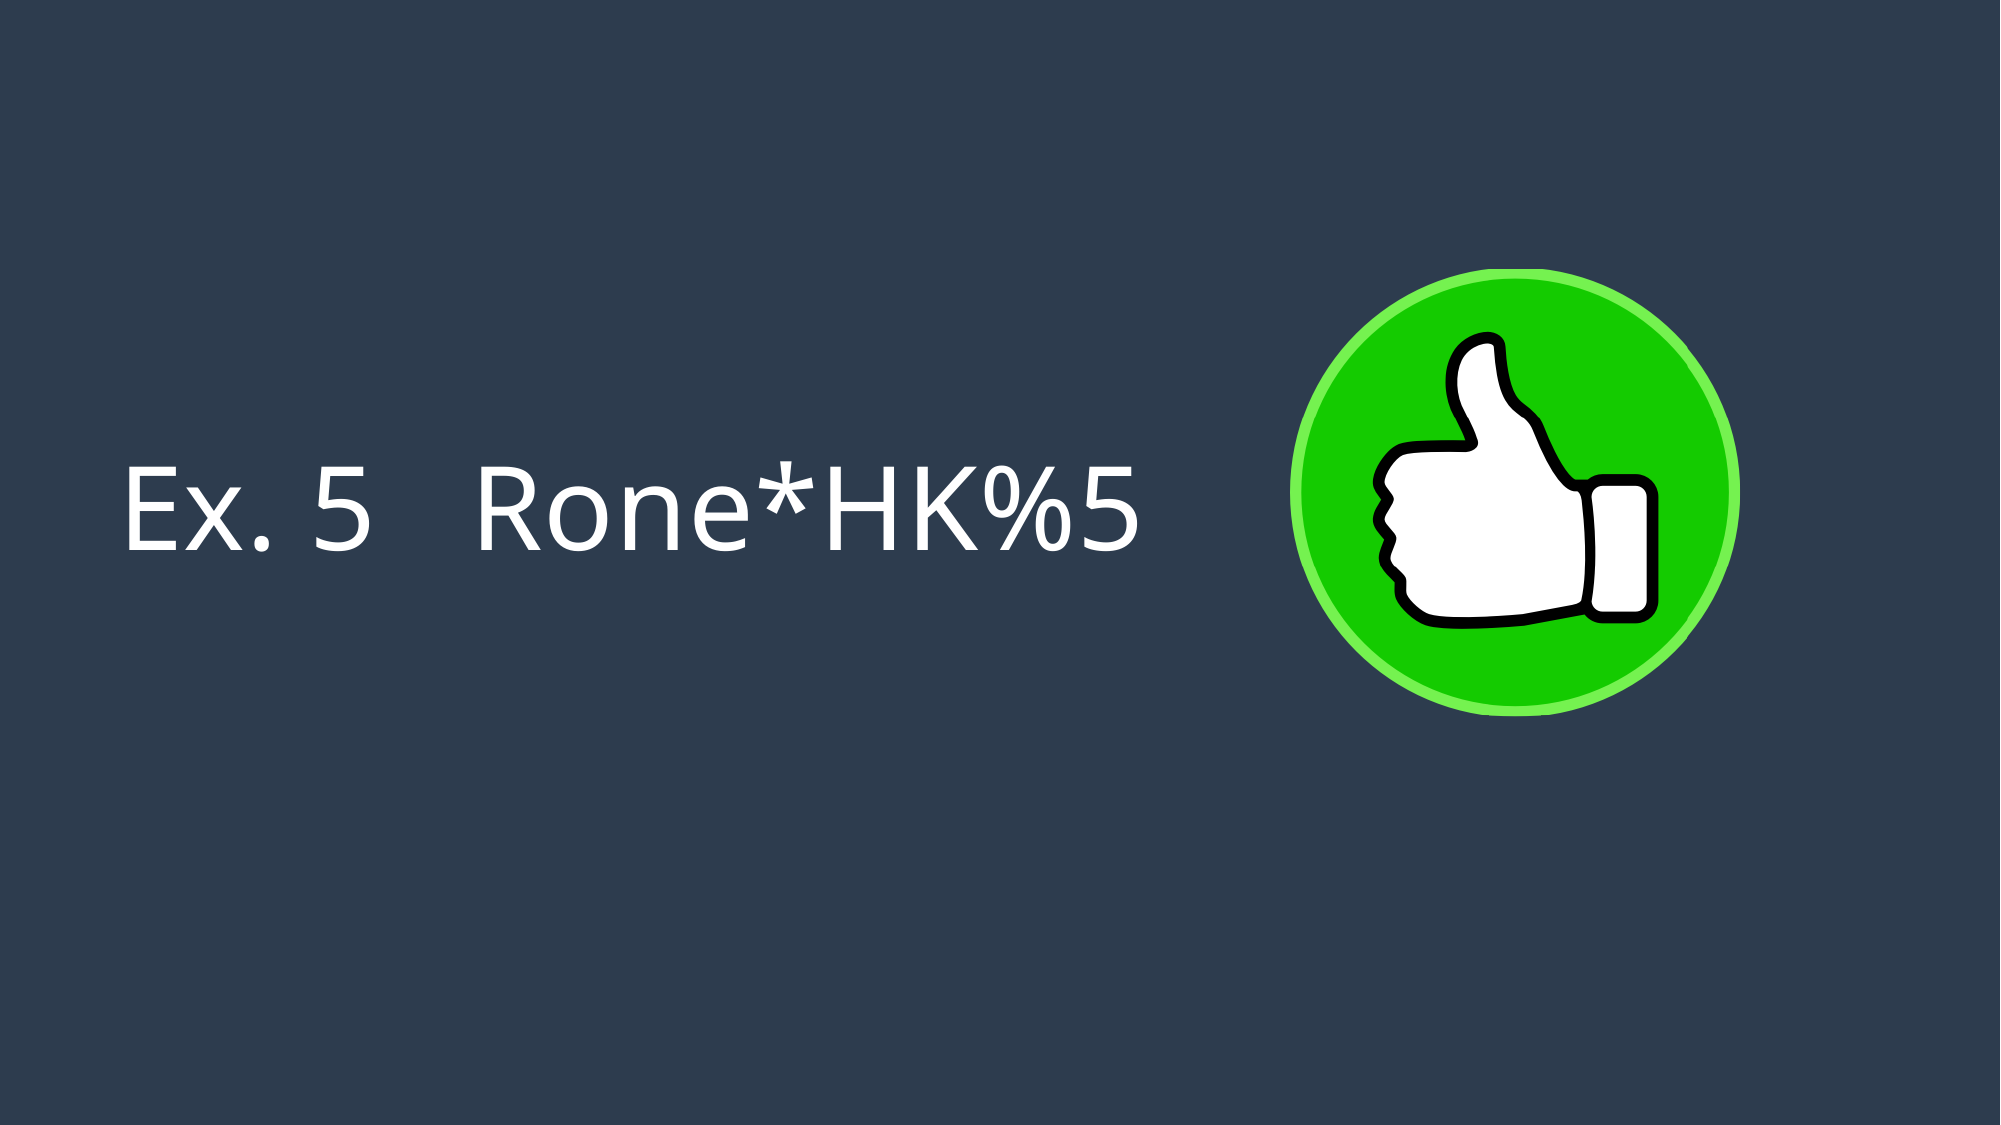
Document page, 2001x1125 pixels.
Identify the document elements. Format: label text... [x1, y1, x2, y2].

title Ex. 5 Rone*HK%5 [118, 101, 1878, 574]
picture [1290, 269, 1887, 865]
